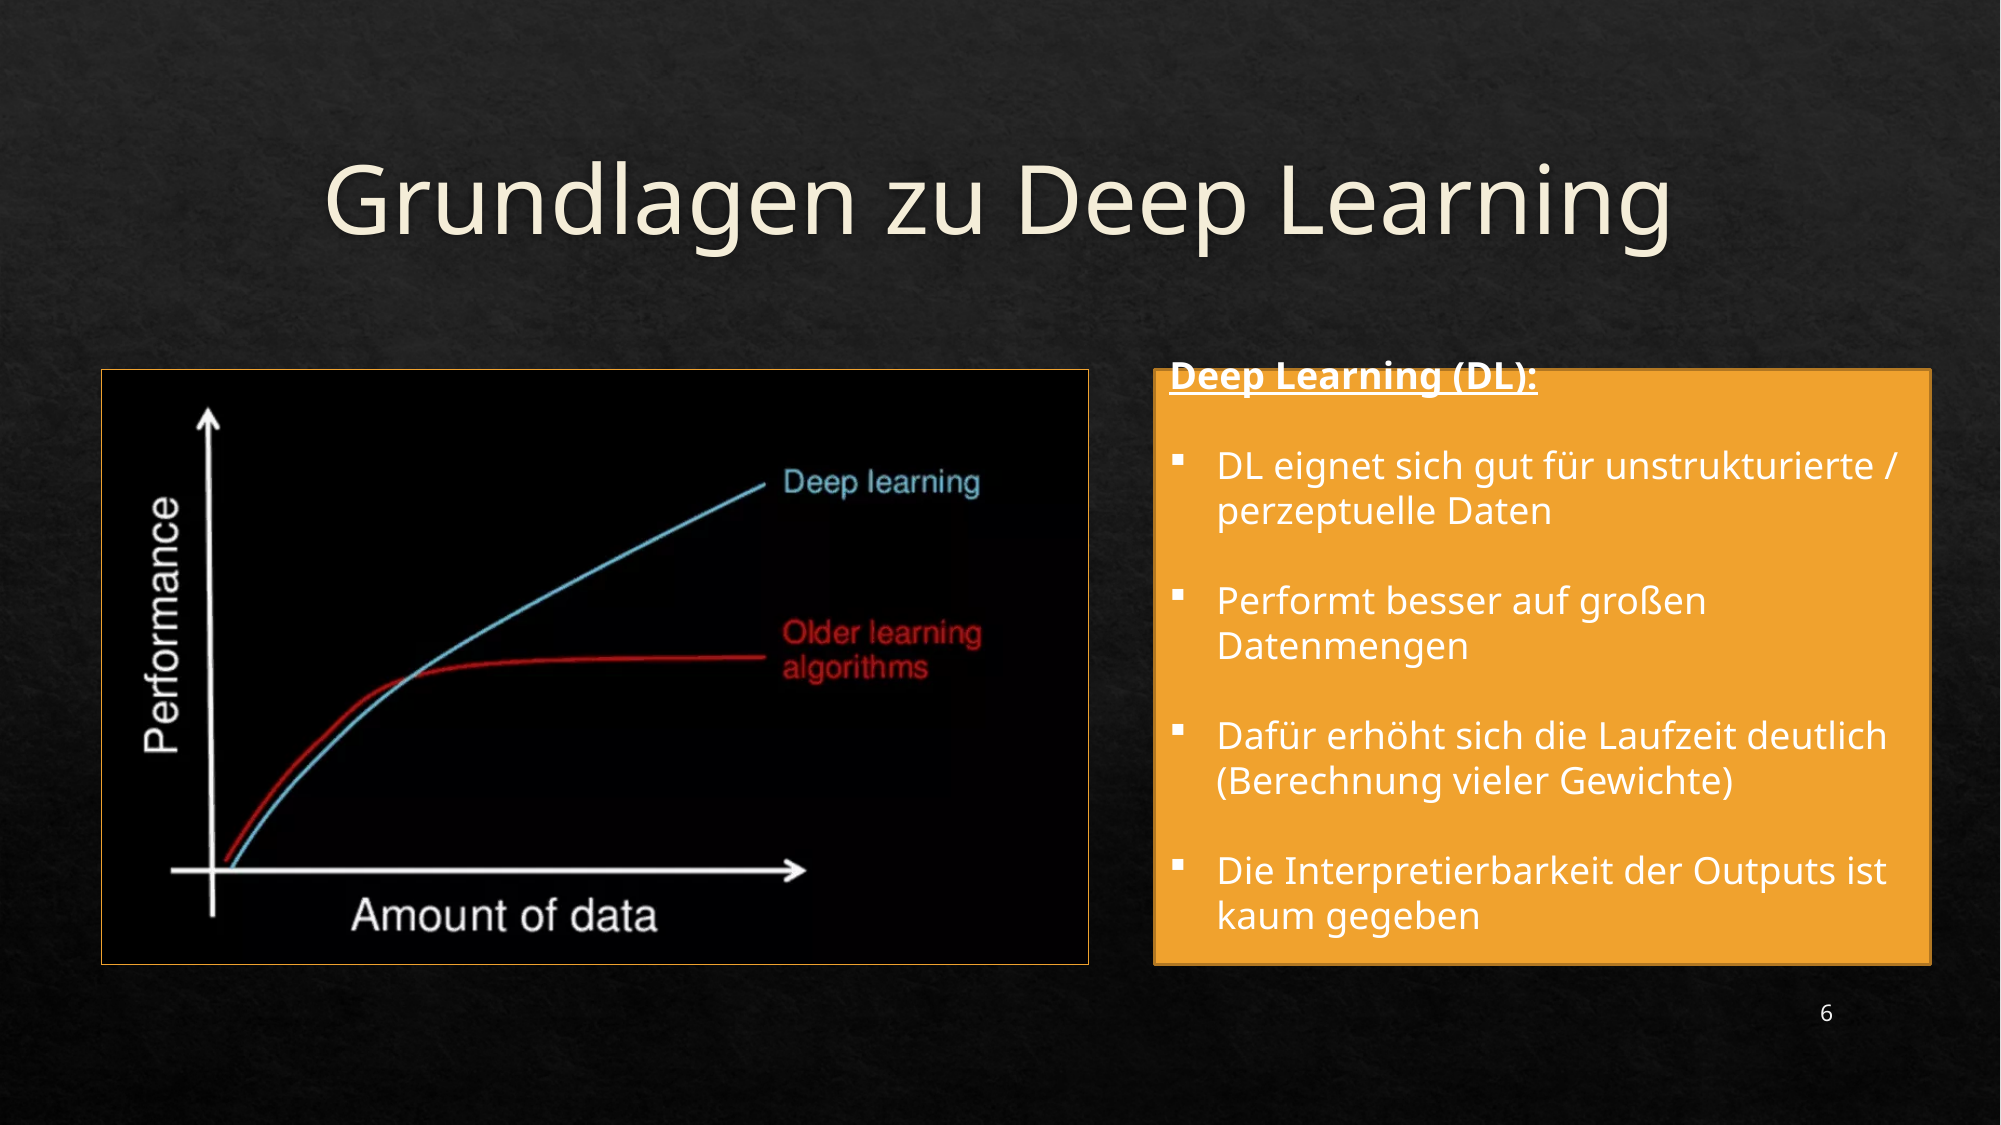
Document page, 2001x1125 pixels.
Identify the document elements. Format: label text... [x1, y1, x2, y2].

slide_number 6 [1724, 984, 1849, 1045]
picture [101, 368, 1089, 965]
text_box Deep Learning (DL): DL eignet sich gut für unstrukturierte / perzeptuelle Daten Performt besser auf großen Datenmengen Dafür erhöht sich die Laufzeit deutlich (Berechnung vieler Gewichte) Die Interpretierbarkeit der Outputs ist kaum gegeben [1153, 368, 1932, 966]
title Grundlagen zu Deep Learning [150, 99, 1849, 307]
